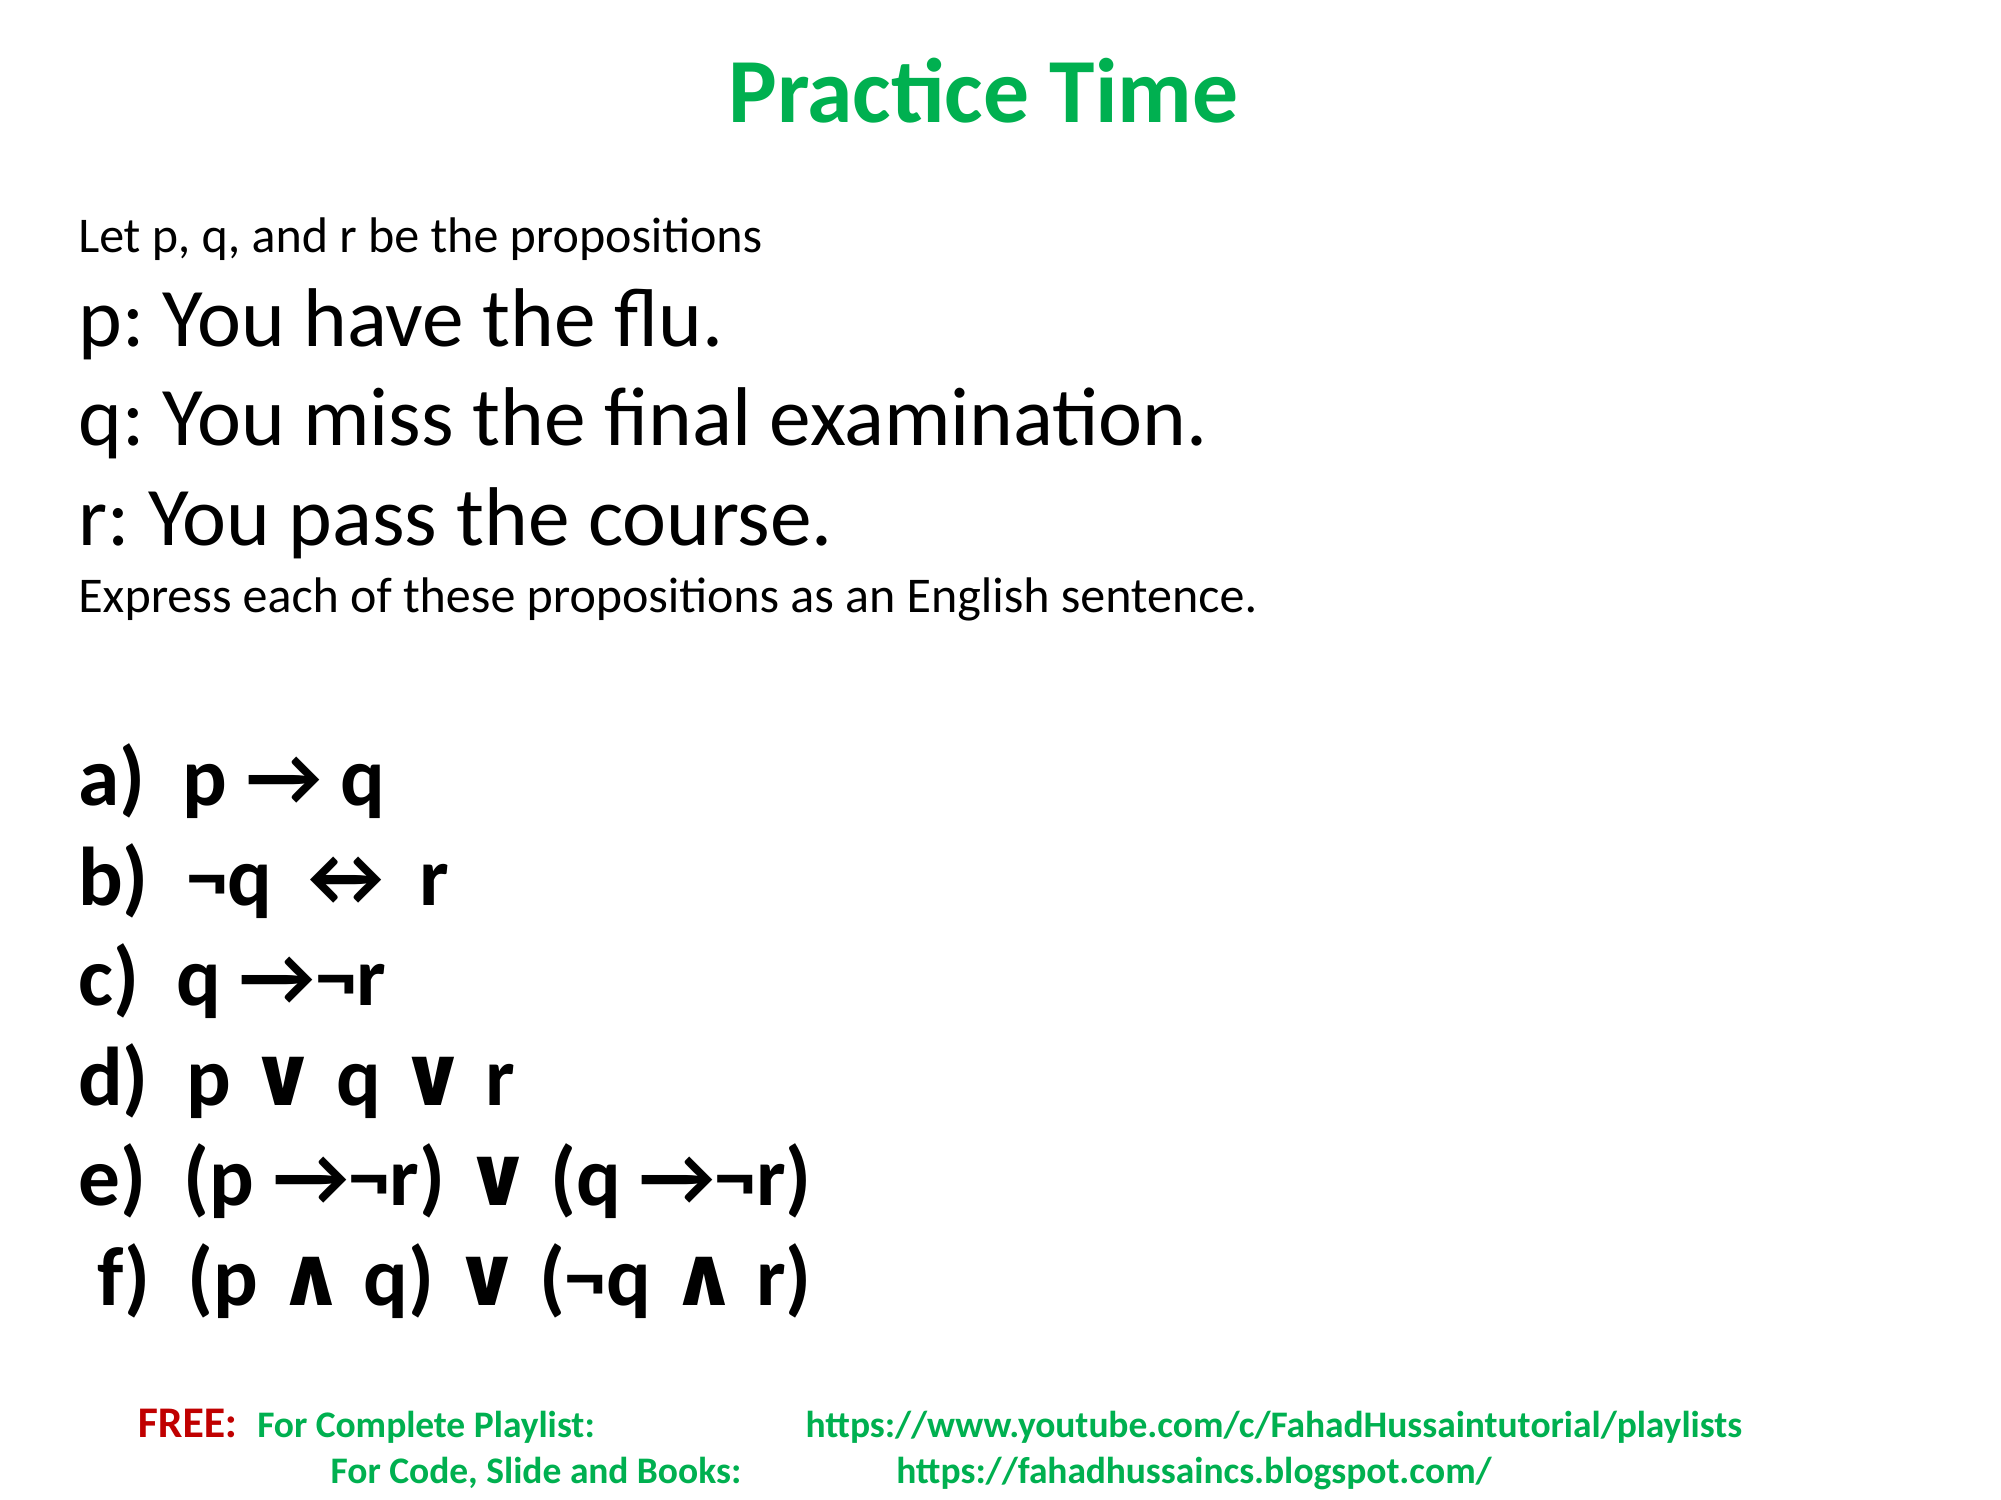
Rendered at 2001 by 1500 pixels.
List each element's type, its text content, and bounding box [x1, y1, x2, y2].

text_box FREE: For Complete Playlist: https://www.youtube.com/c/FahadHussaintutorial/playlists For Code, Slide and Books: https://fahadhussaincs.blogspot.com/ [123, 1386, 1929, 1499]
text_box Practice Time [713, 23, 1255, 149]
text_box Let p, q, and r be the propositions p: You have the flu. q: You miss the final examination. r: You pass the course. Express each of these propositions as an English sentence. p → q ¬q ↔ r q →¬r d) p ∨ q ∨ r e) (p →¬r) ∨ (q →¬r) f) (p ∧ q) ∨ (¬q ∧ r) [63, 195, 1905, 1330]
